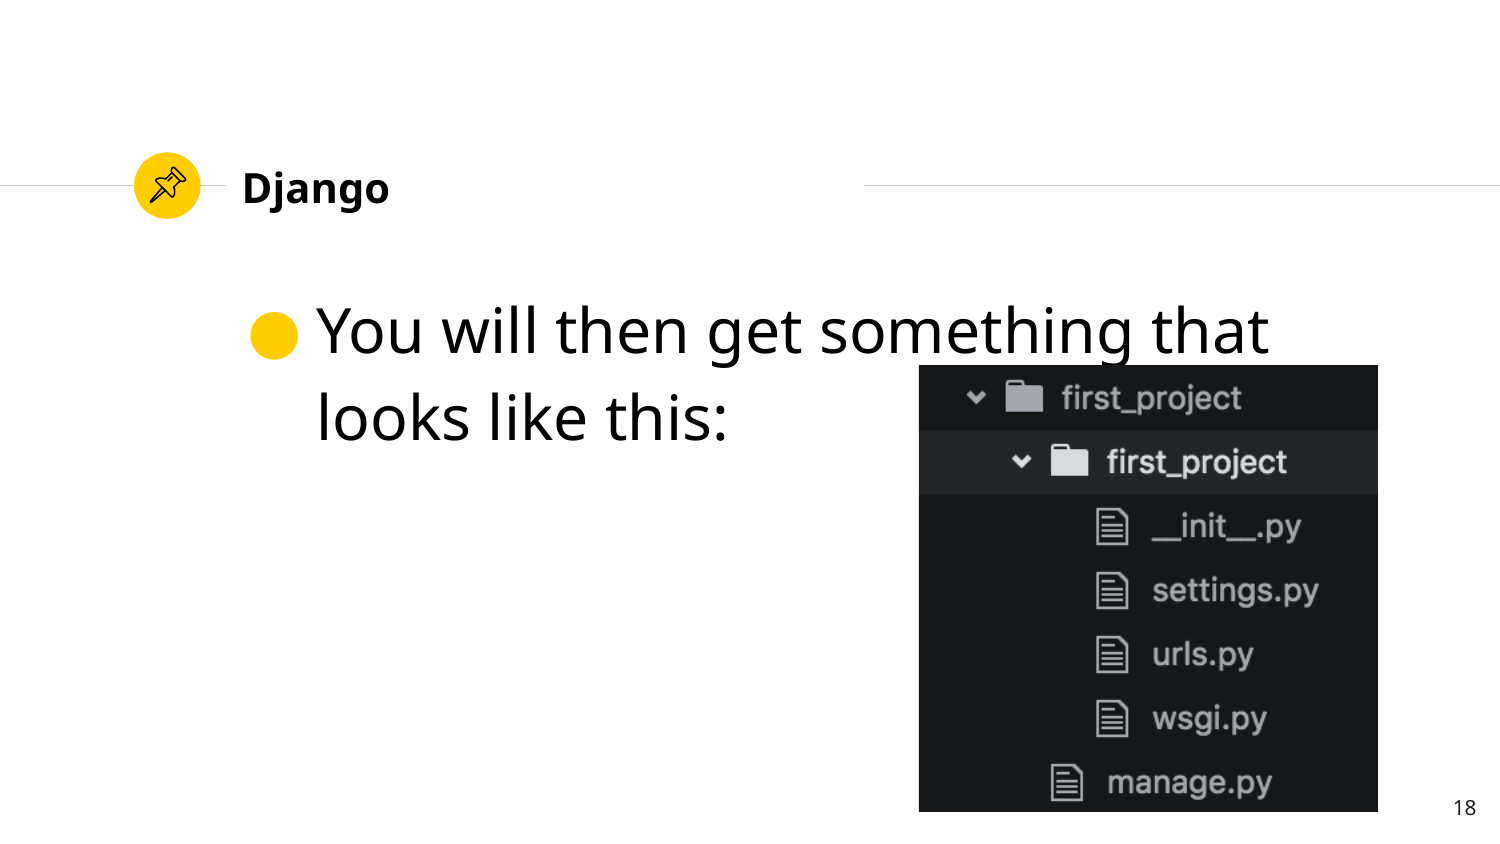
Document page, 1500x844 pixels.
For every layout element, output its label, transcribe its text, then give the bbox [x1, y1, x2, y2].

picture [918, 365, 1379, 812]
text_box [150, 166, 186, 203]
list You will then get something that looks like this: [226, 265, 1344, 776]
slide_number 18 [1401, 779, 1492, 844]
title Django [226, 151, 863, 223]
